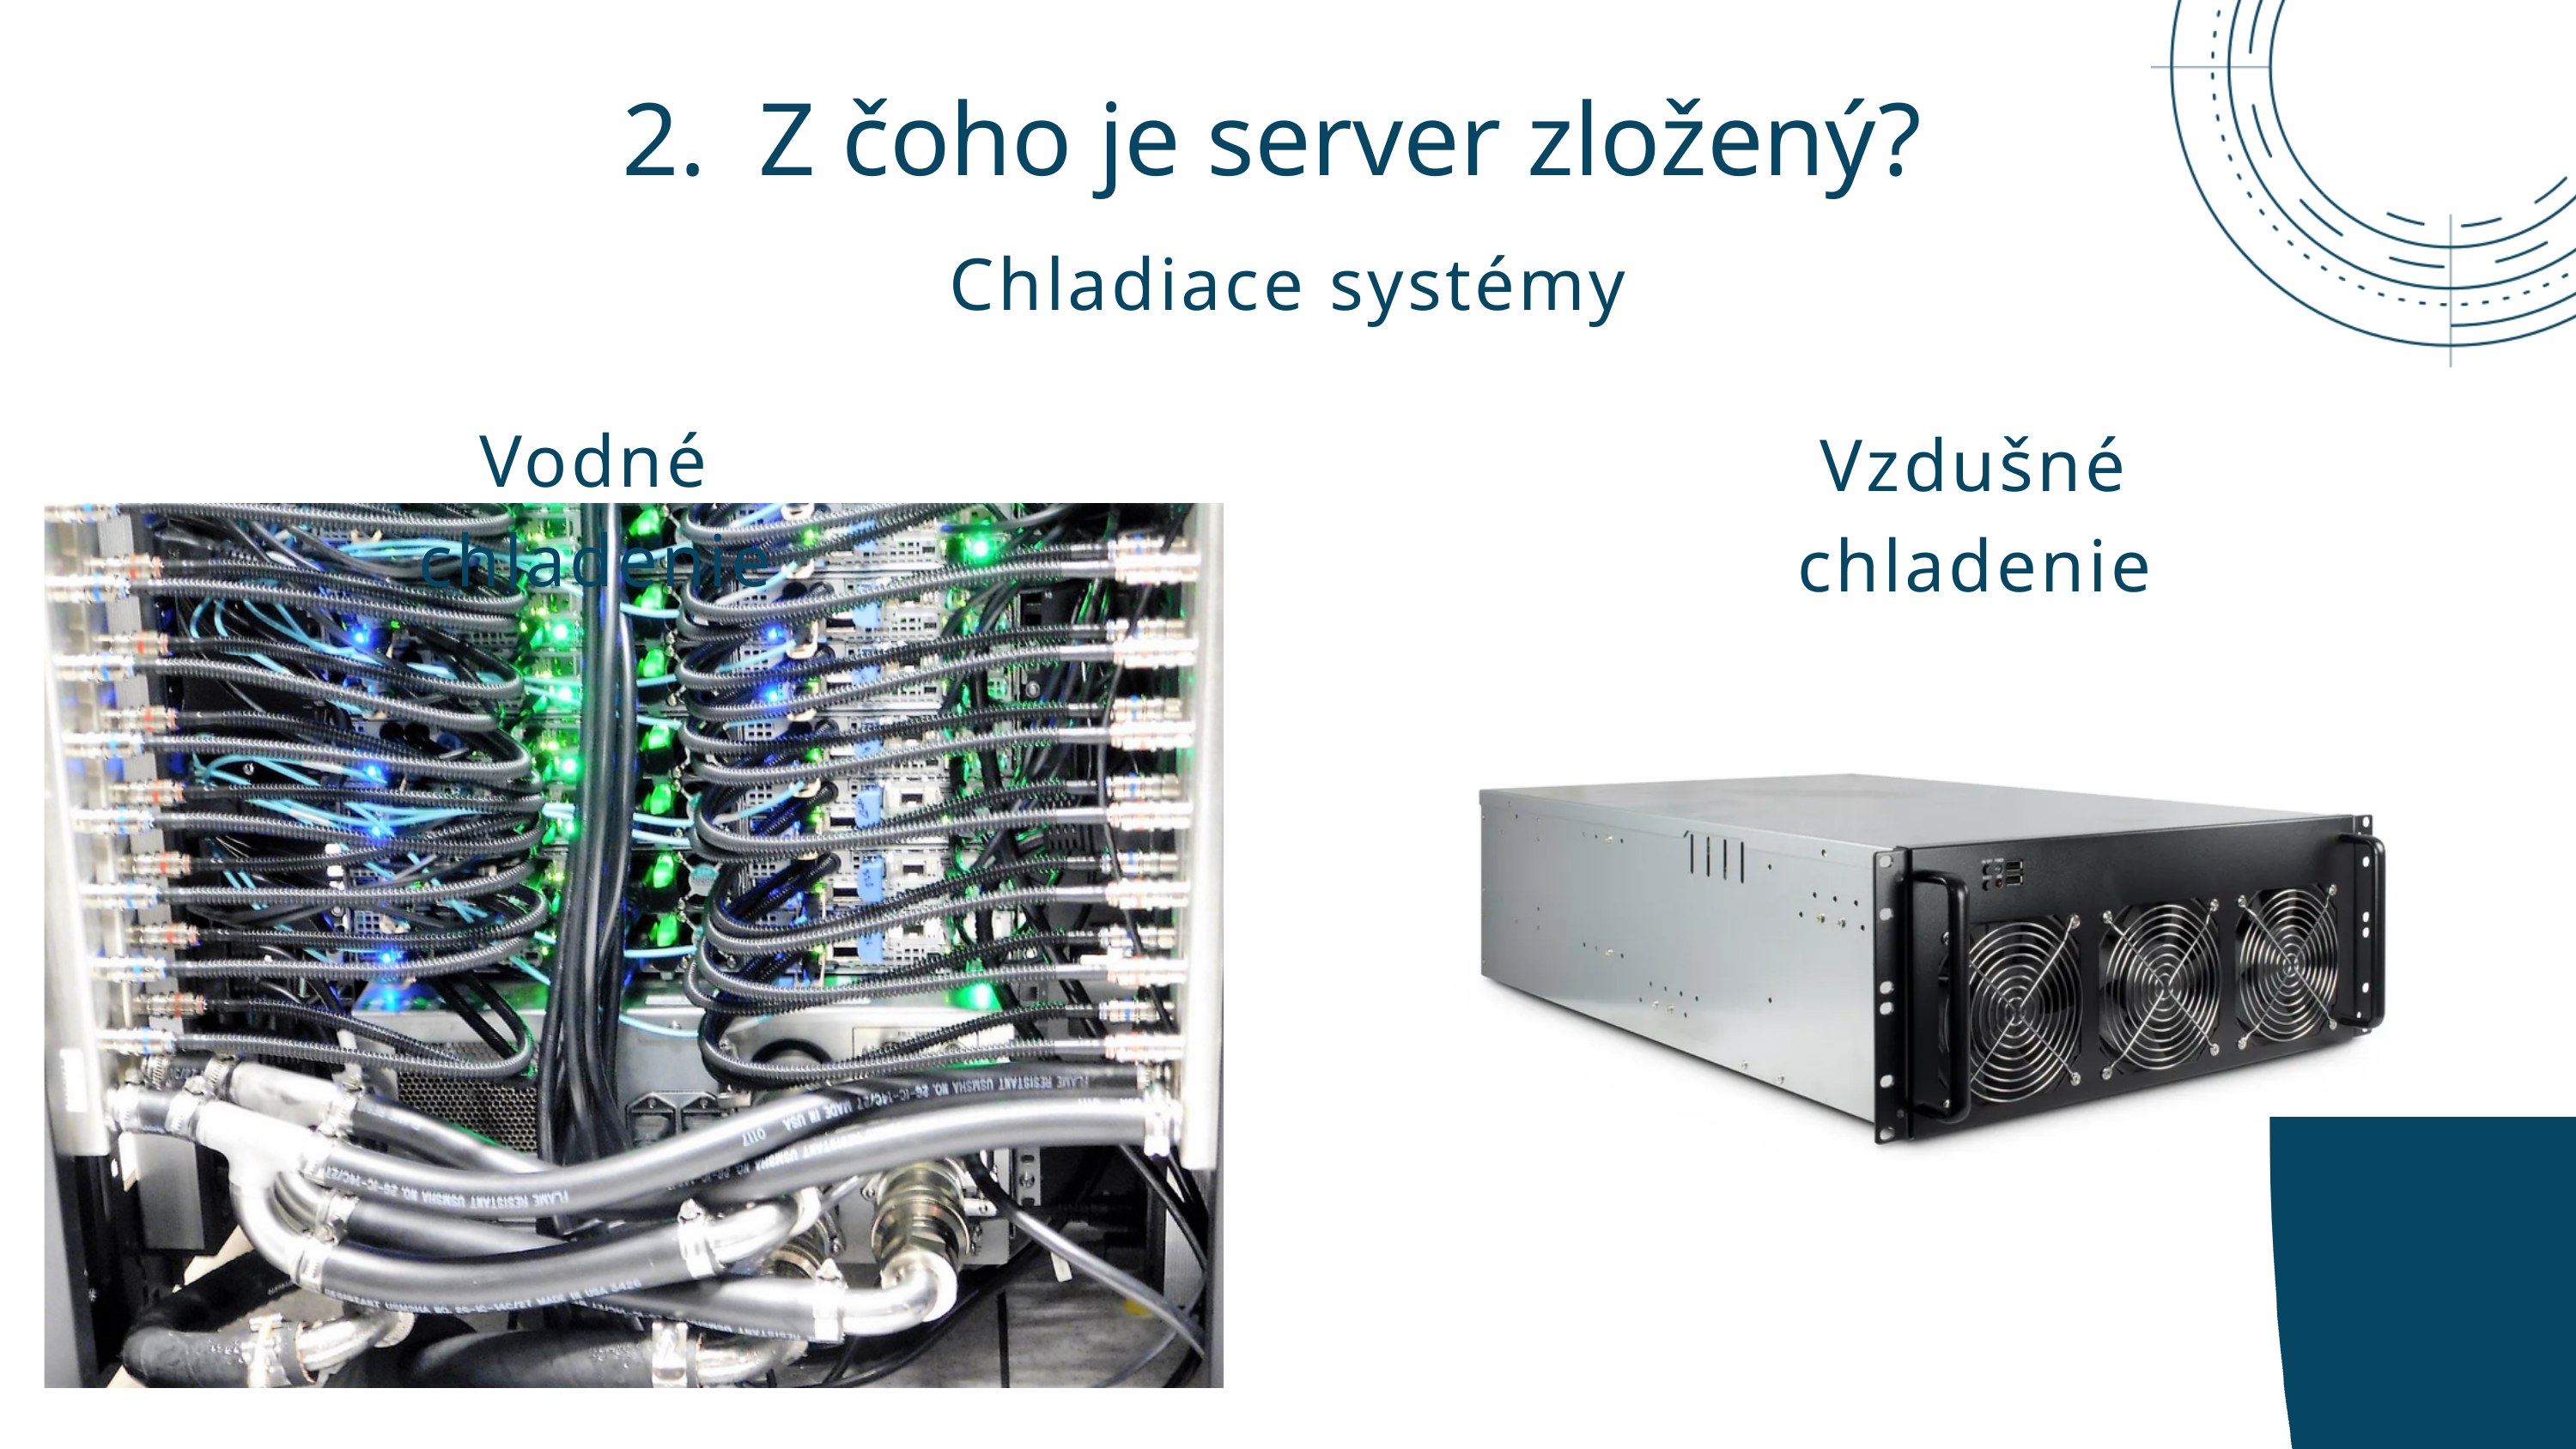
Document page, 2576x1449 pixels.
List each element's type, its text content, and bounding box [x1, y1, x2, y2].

text_box [2150, 0, 2576, 368]
text_box [1450, 503, 2397, 1449]
text_box [44, 503, 1224, 1388]
text_box Vzdušné chladenie [1639, 405, 2310, 706]
text_box Vodné chladenie [300, 401, 890, 701]
text_box [2269, 1117, 2576, 1449]
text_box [622, 77, 1954, 417]
